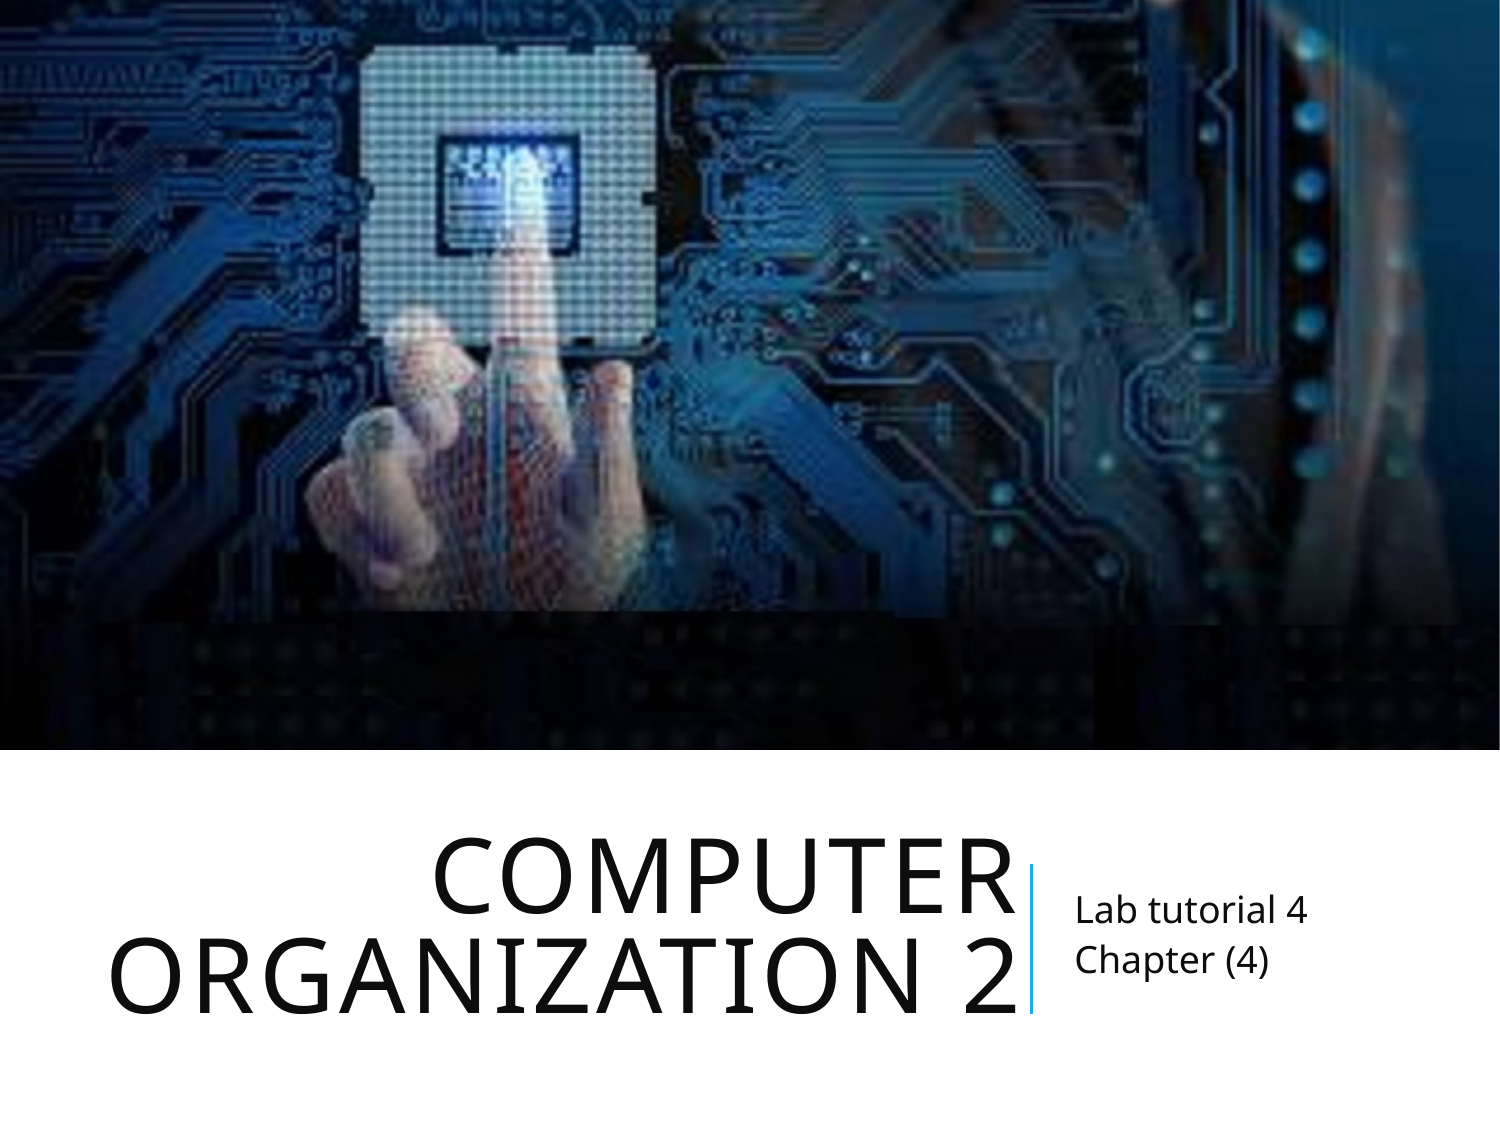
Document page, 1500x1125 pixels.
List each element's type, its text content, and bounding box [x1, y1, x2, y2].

list Lab tutorial 4 Chapter (4) [1059, 813, 1454, 1054]
picture [0, 0, 1500, 751]
title Computer Organization 2 [37, 813, 1038, 1054]
